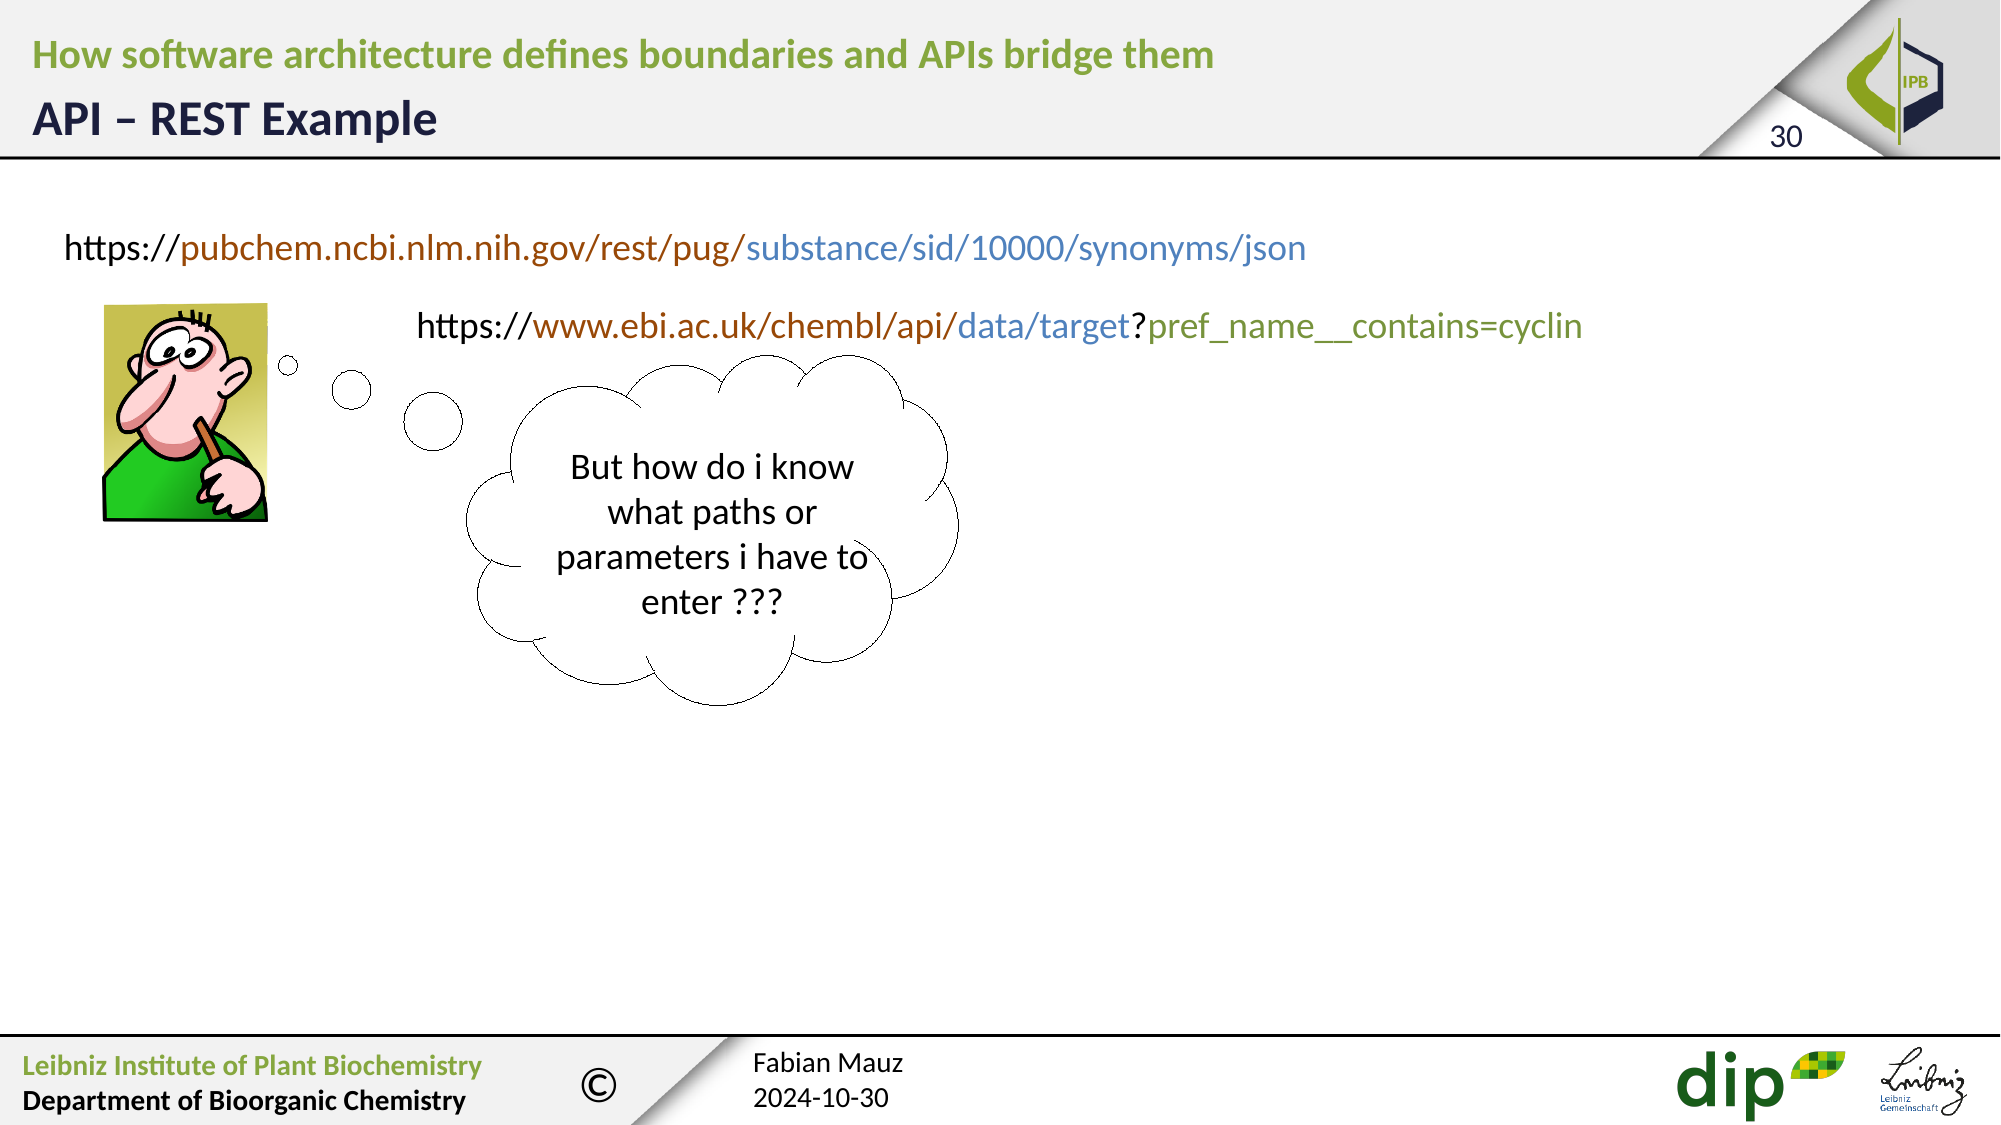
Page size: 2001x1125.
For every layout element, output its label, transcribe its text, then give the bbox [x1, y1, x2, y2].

list How software architecture defines boundaries and APIs bridge them [17, 19, 1284, 79]
list API – REST Example [17, 79, 1223, 149]
picture [0, 0, 2001, 1125]
text_box [332, 370, 371, 410]
text_box But how do i know what paths or parameters i have to enter ??? [523, 434, 901, 630]
text_box [403, 392, 463, 451]
text_box https://pubchem.ncbi.nlm.nih.gov/rest/pug/substance/sid/10000/synonyms/json [49, 215, 1323, 275]
text_box [278, 355, 298, 376]
text_box [466, 355, 959, 706]
text_box https://www.ebi.ac.uk/chembl/api/data/target?pref_name__contains=cyclin [401, 293, 1599, 354]
